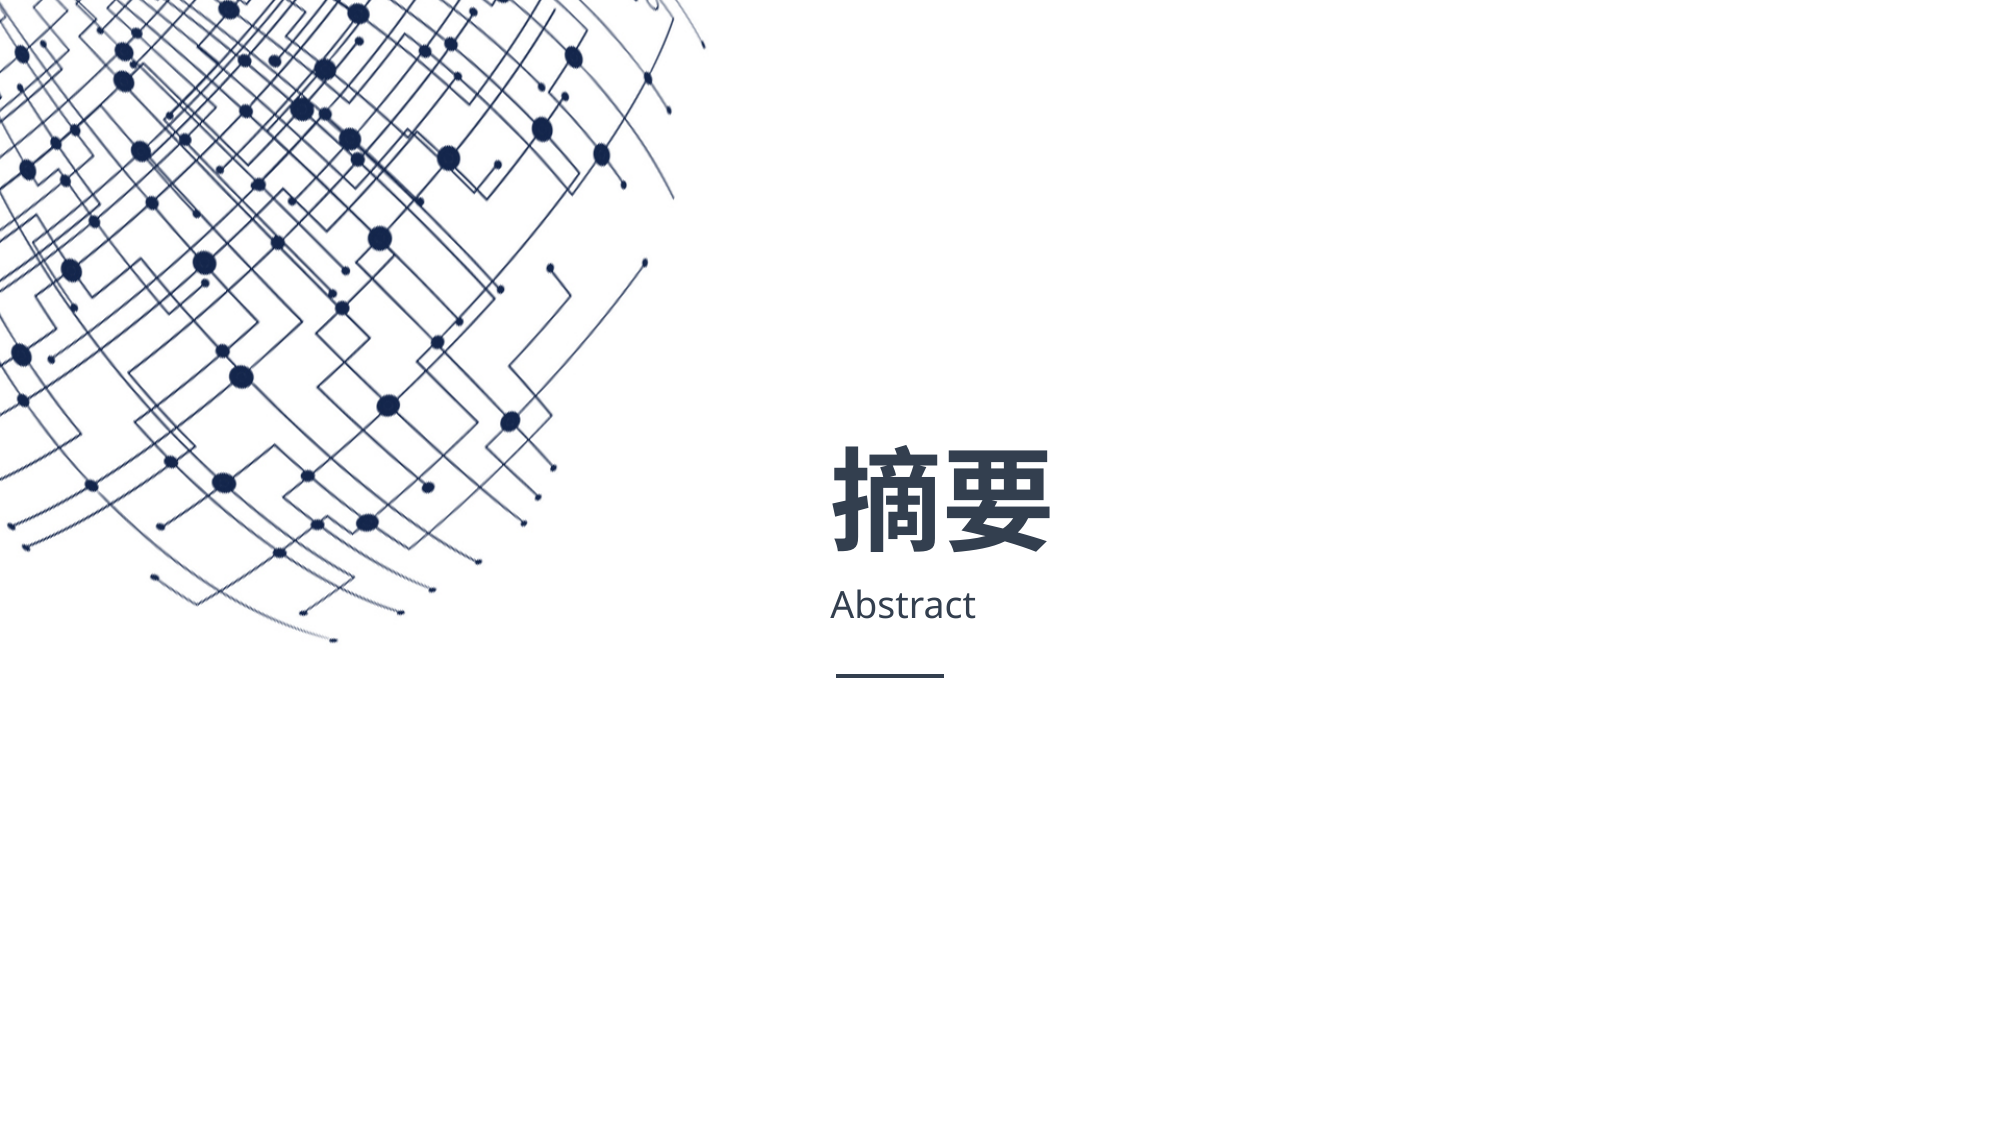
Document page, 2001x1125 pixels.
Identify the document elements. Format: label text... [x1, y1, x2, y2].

picture [0, 0, 2000, 1125]
text_box 摘要 [815, 422, 1782, 572]
text_box Abstract [815, 573, 1782, 634]
